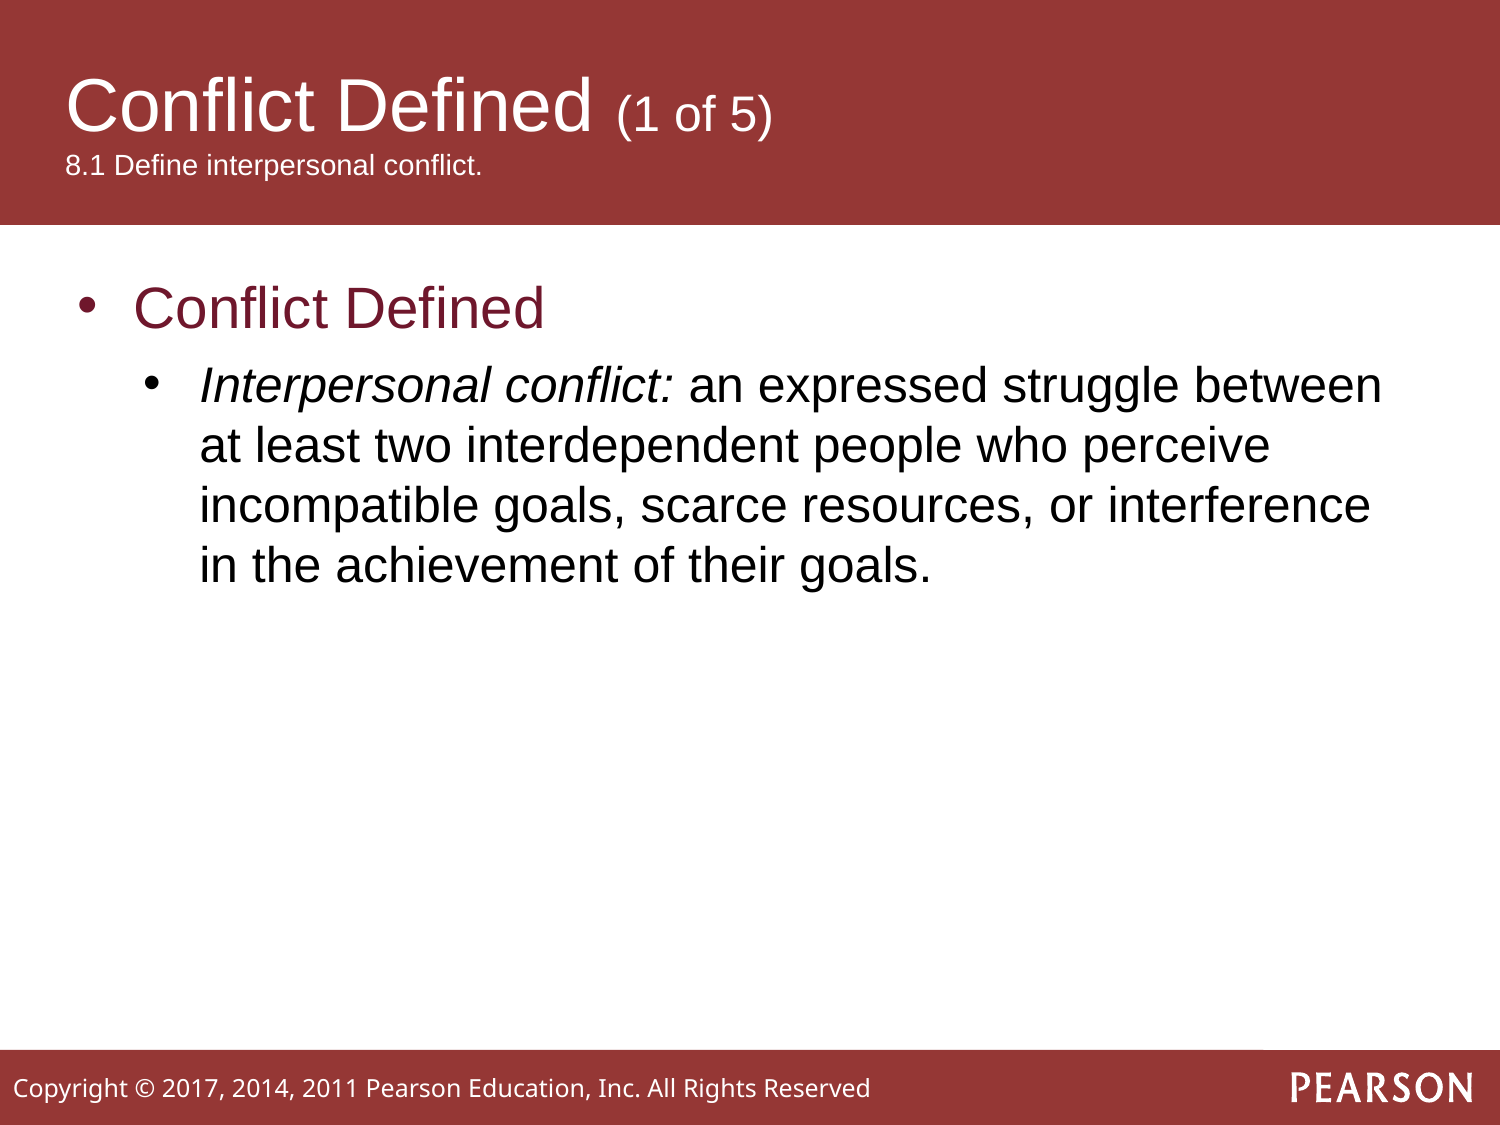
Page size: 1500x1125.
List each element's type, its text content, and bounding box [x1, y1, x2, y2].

title Conflict Defined (1 of 5) 8.1 Define interpersonal conflict. [50, 12, 1450, 225]
list Conflict Defined Interpersonal conflict: an expressed struggle between at least two interdependent people who perceive incompatible goals, scarce resources, or interference in the achievement of their goals. [62, 262, 1413, 1005]
